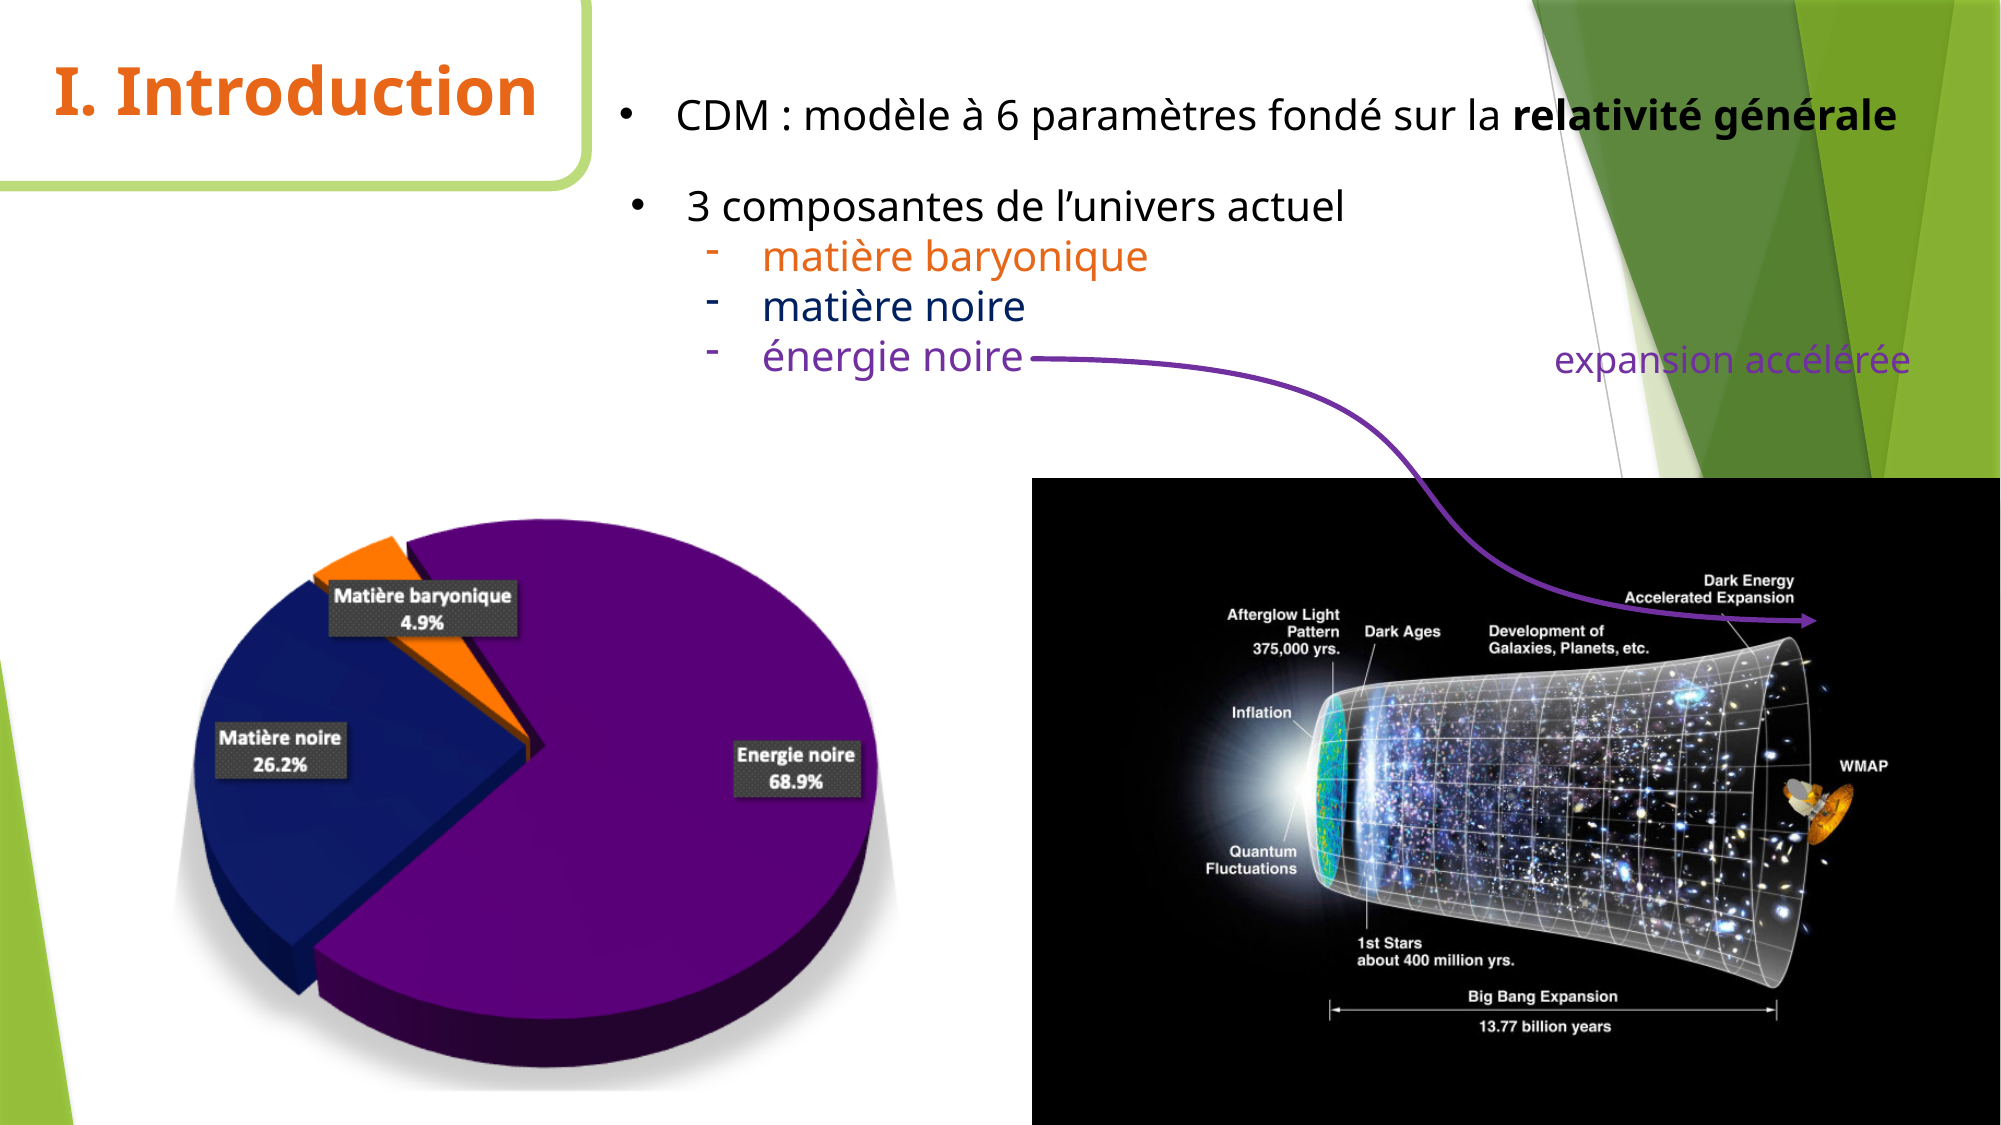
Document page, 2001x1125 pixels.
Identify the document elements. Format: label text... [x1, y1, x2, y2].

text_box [1032, 358, 1818, 622]
text_box 3 composantes de l’univers actuel matière baryonique matière noire énergie noire [615, 172, 1635, 437]
picture [130, 502, 946, 1118]
text_box expansion accélérée [1539, 328, 1927, 389]
picture [1032, 477, 2000, 1125]
text_box [0, 0, 589, 188]
